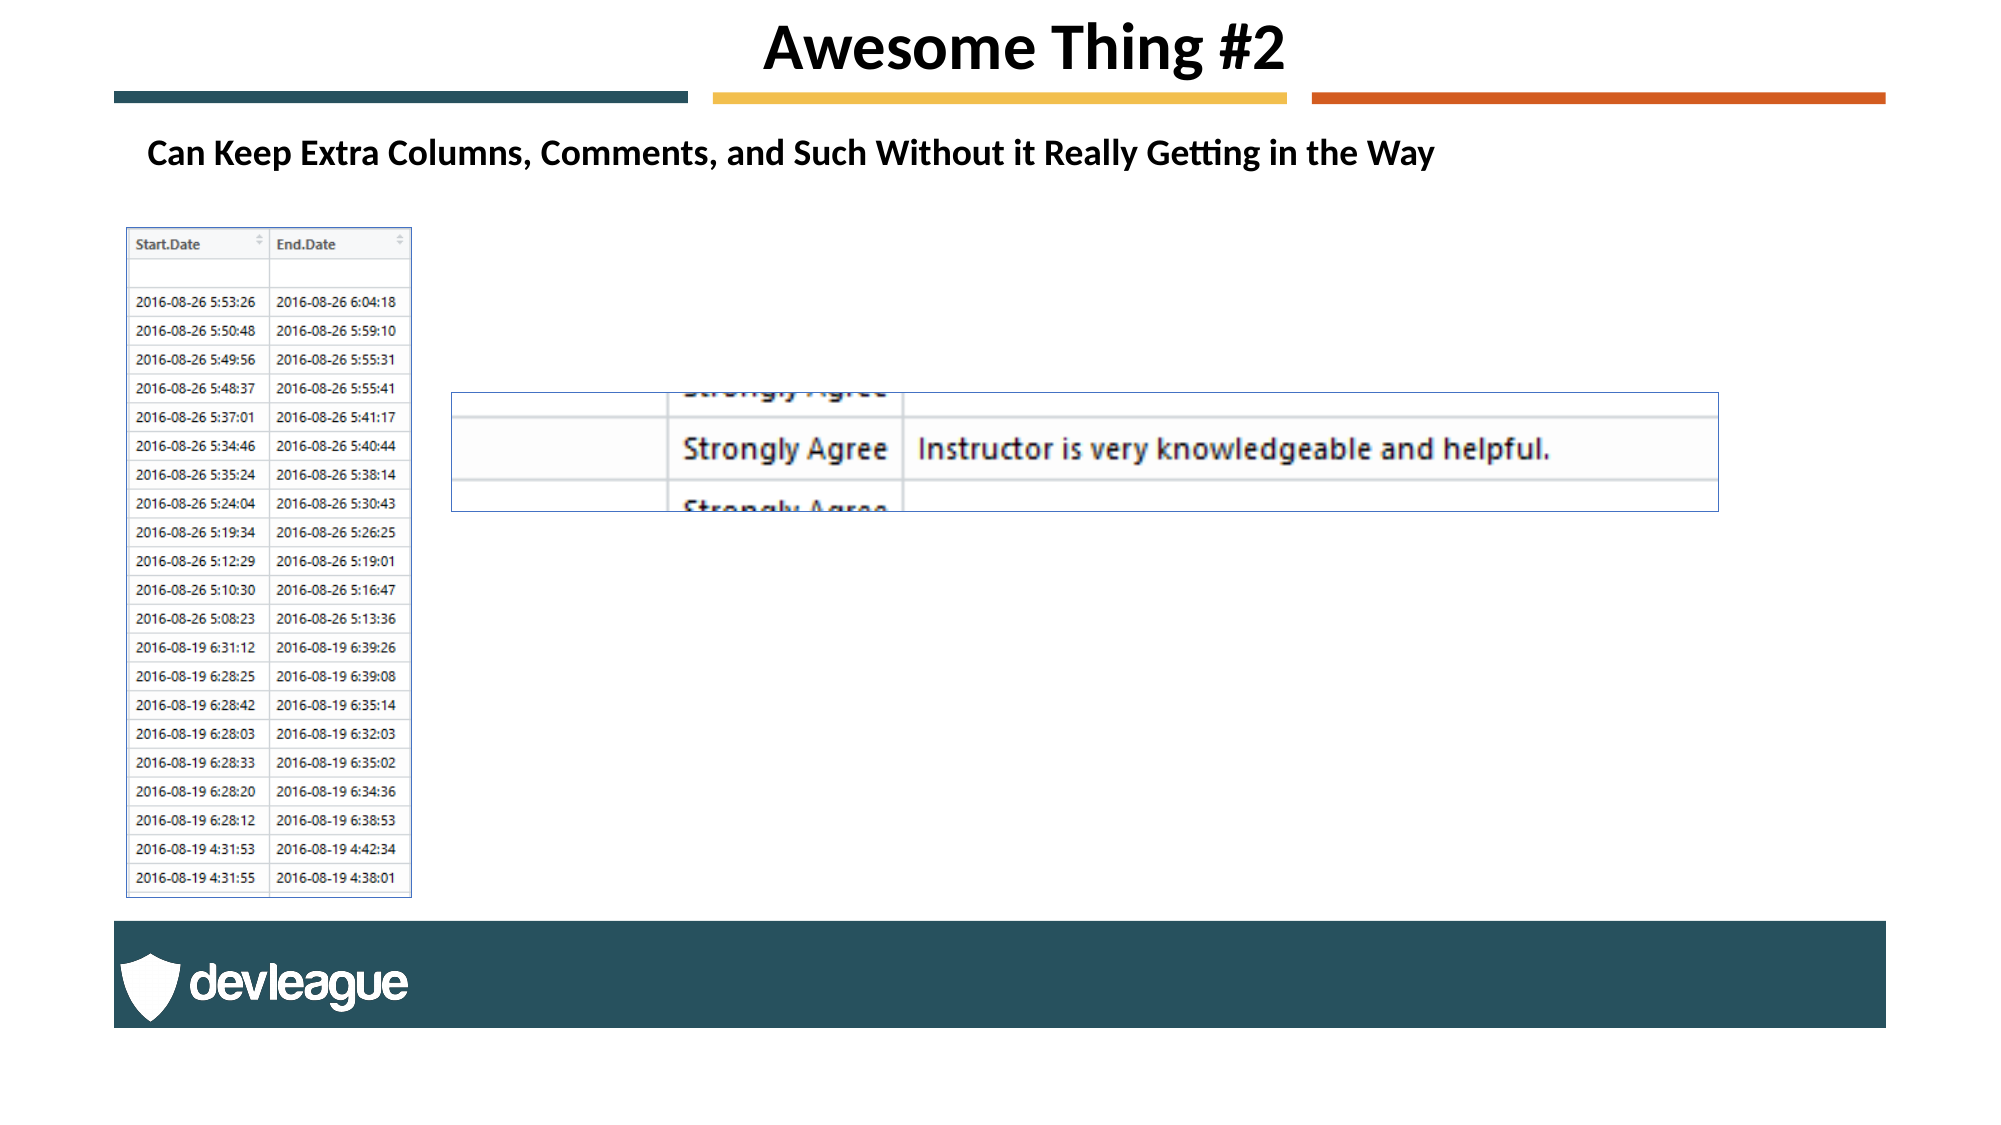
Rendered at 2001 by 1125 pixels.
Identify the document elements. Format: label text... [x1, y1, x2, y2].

picture [451, 392, 1719, 512]
picture [125, 227, 411, 898]
picture [120, 953, 412, 1022]
text_box Can Keep Extra Columns, Comments, and Such Without it Really Getting in the Way [132, 120, 1461, 181]
text_box [113, 920, 1887, 1029]
text_box [1311, 91, 1887, 105]
text_box [712, 91, 1288, 105]
text_box Awesome Thing #2 [748, 0, 1302, 91]
text_box [113, 90, 689, 104]
